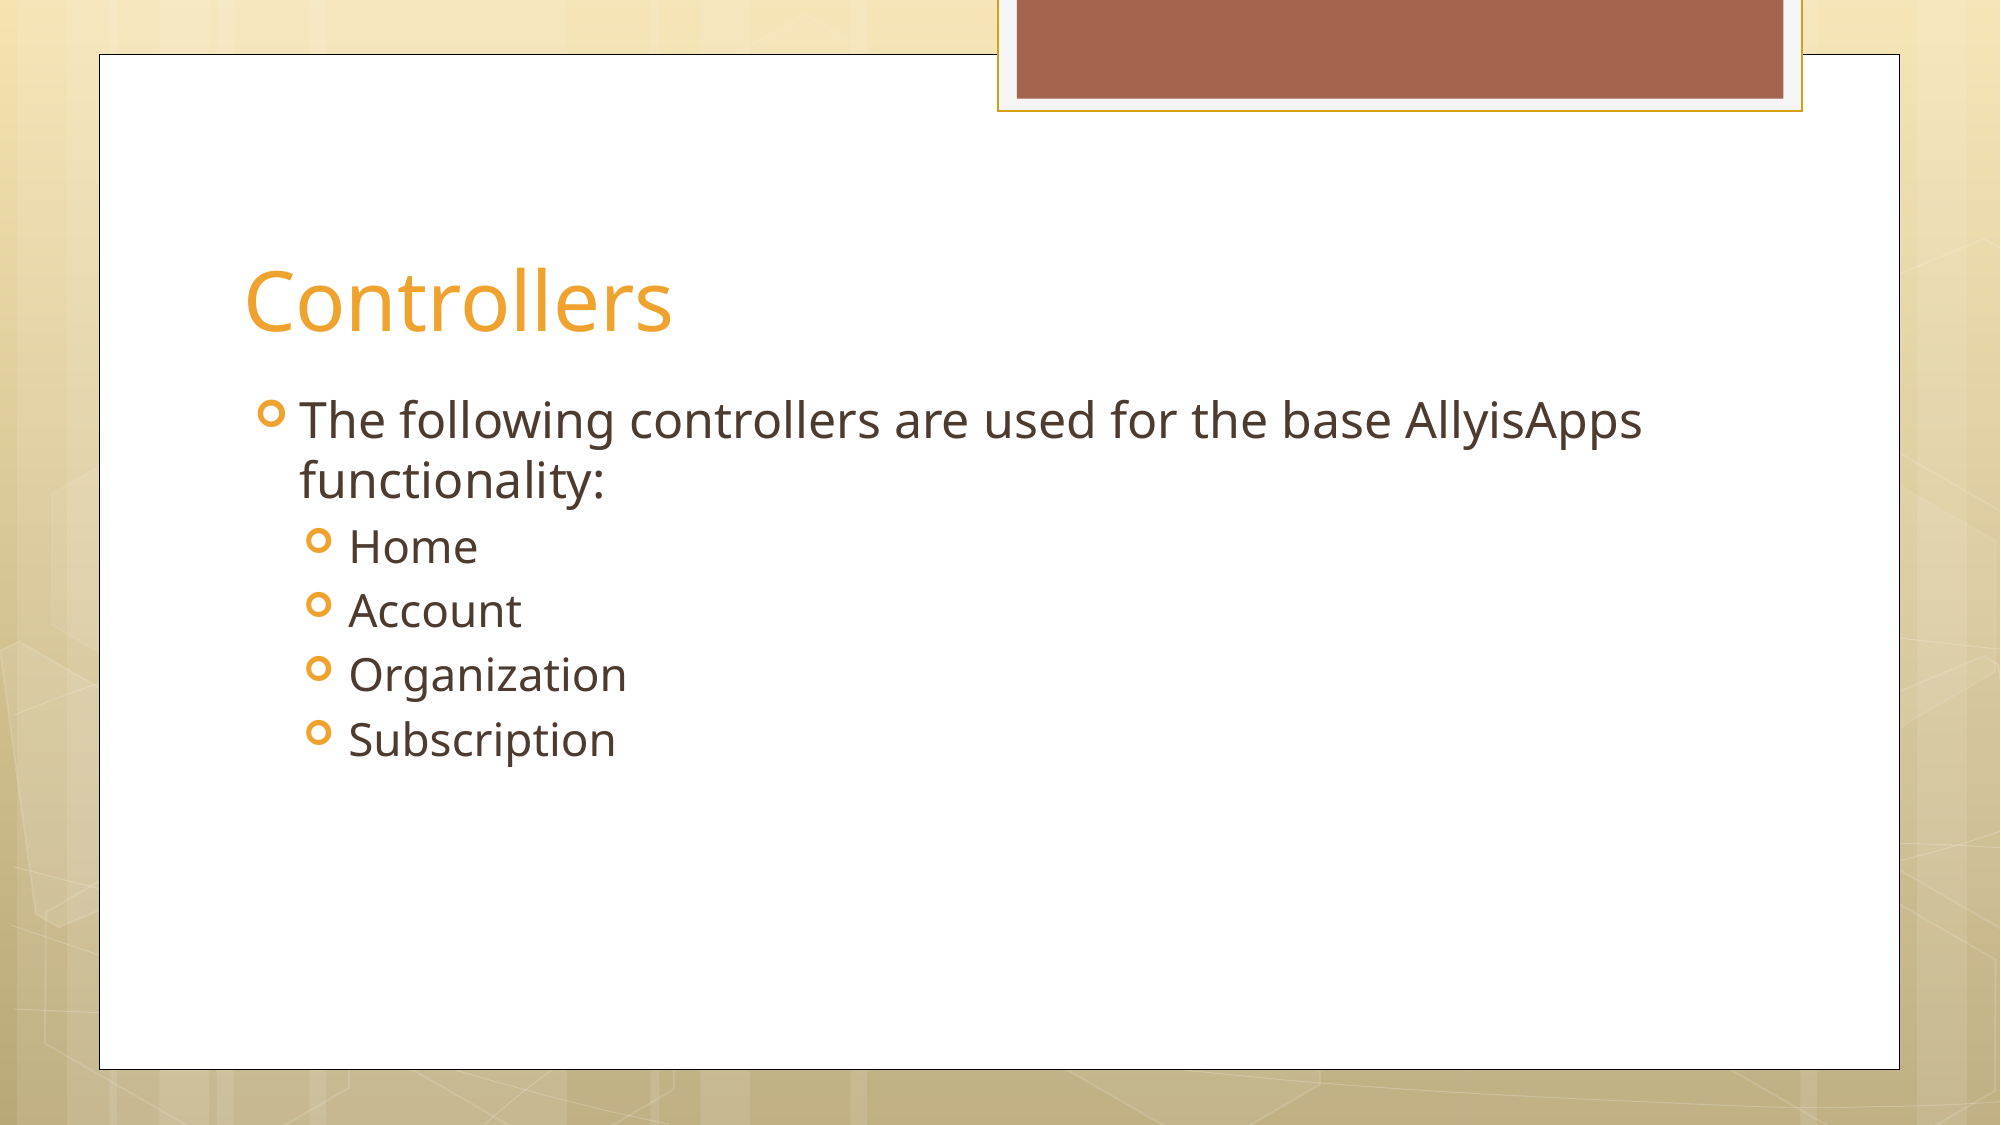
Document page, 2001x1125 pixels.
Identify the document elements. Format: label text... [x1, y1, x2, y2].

list The following controllers are used for the base AllyisApps functionality: Home Account Organization Subscription [228, 381, 1769, 957]
title Controllers [228, 168, 1765, 357]
